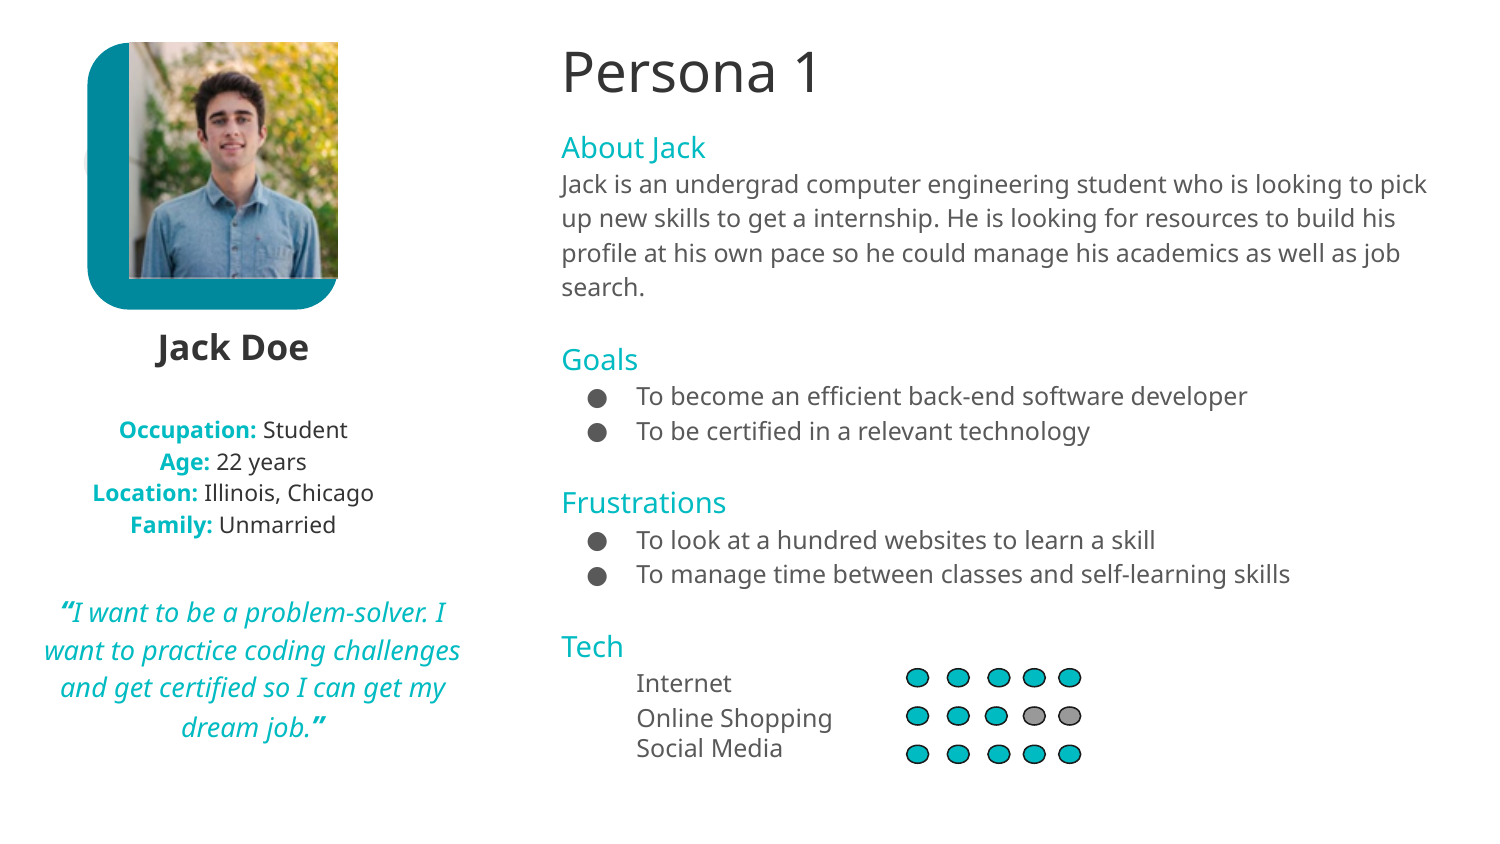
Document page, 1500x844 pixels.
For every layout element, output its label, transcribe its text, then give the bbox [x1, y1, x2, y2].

text_box [906, 668, 929, 687]
text_box Jack Doe [128, 309, 338, 383]
text_box [987, 745, 1010, 764]
text_box About Jack Jack is an undergrad computer engineering student who is looking to pick up new skills to get a internship. He is looking for resources to build his profile at his own pace so he could manage his academics as well as job search. Goals To become an efficient back-end software developer To be certified in a relevant technology Frustrations To look at a hundred websites to learn a skill To manage time between classes and self-learning skills Tech Internet Online Shopping Social Media [546, 108, 1452, 805]
picture [128, 42, 339, 279]
text_box [947, 668, 970, 687]
text_box Persona 1 [546, 22, 907, 108]
text_box [947, 707, 970, 726]
text_box [906, 707, 929, 726]
text_box [87, 42, 334, 310]
text_box [1023, 745, 1046, 764]
text_box [987, 668, 1010, 687]
text_box [1058, 707, 1081, 726]
text_box [1058, 668, 1081, 687]
text_box [1058, 745, 1081, 764]
text_box Occupation: Student Age: 22 years Location: Illinois, Chicago Family: Unmarried [42, 396, 425, 553]
text_box [906, 745, 929, 764]
text_box [947, 745, 970, 764]
text_box [985, 707, 1008, 726]
text_box [1023, 707, 1046, 726]
text_box “I want to be a problem-solver. I want to practice coding challenges and get certified so I can get my dream job.” [21, 572, 484, 755]
text_box [1023, 668, 1046, 687]
